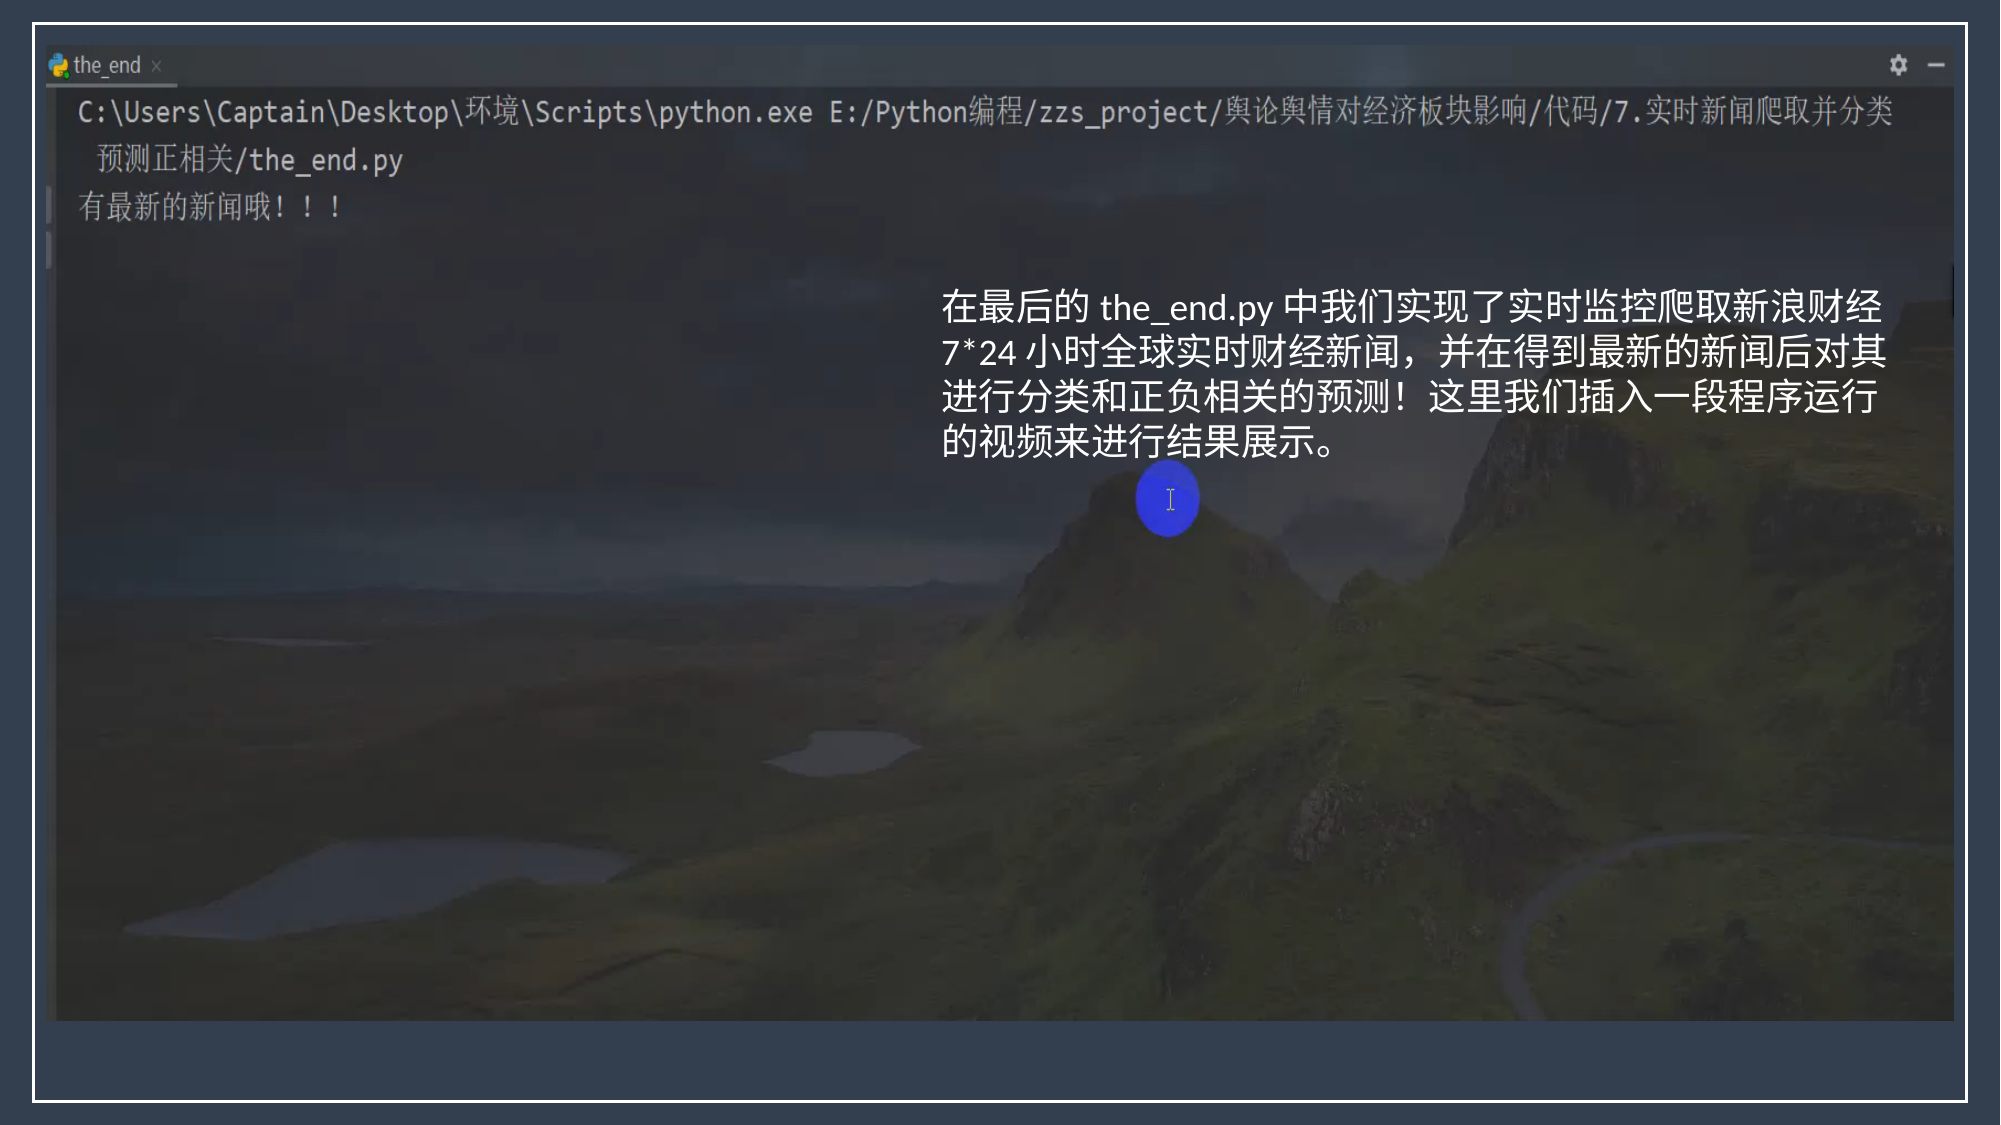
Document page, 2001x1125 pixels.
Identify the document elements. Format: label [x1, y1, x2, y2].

text_box [32, 23, 1968, 1102]
text_box [45, 44, 1955, 1022]
